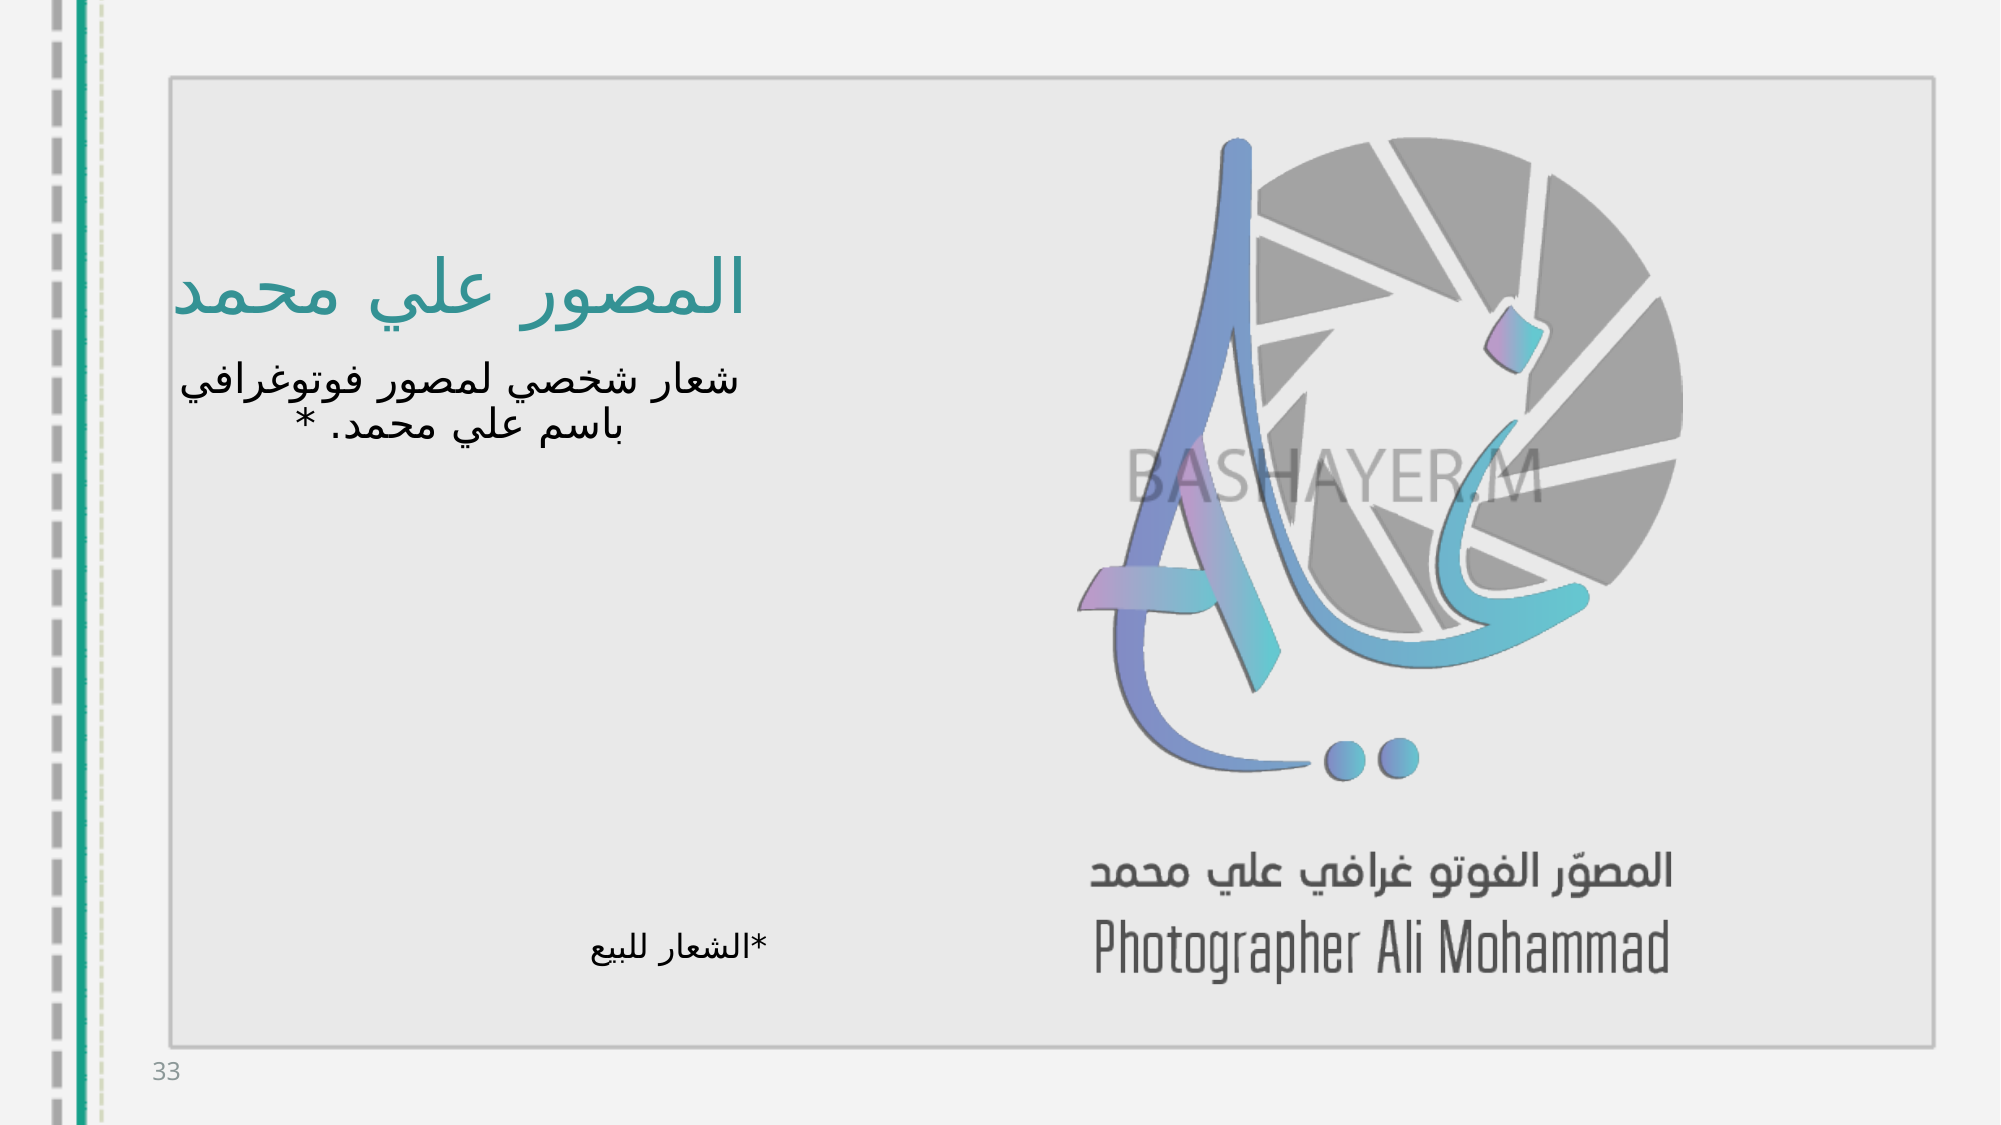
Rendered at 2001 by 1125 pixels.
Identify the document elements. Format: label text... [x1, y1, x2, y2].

title المصور علي محمد [137, 75, 783, 338]
picture [0, 0, 2001, 1125]
list شعار شخصي لمصور فوتوغرافي باسم علي محمد. * *الشعار للبيع [137, 349, 783, 976]
slide_number 33 [137, 1042, 588, 1103]
